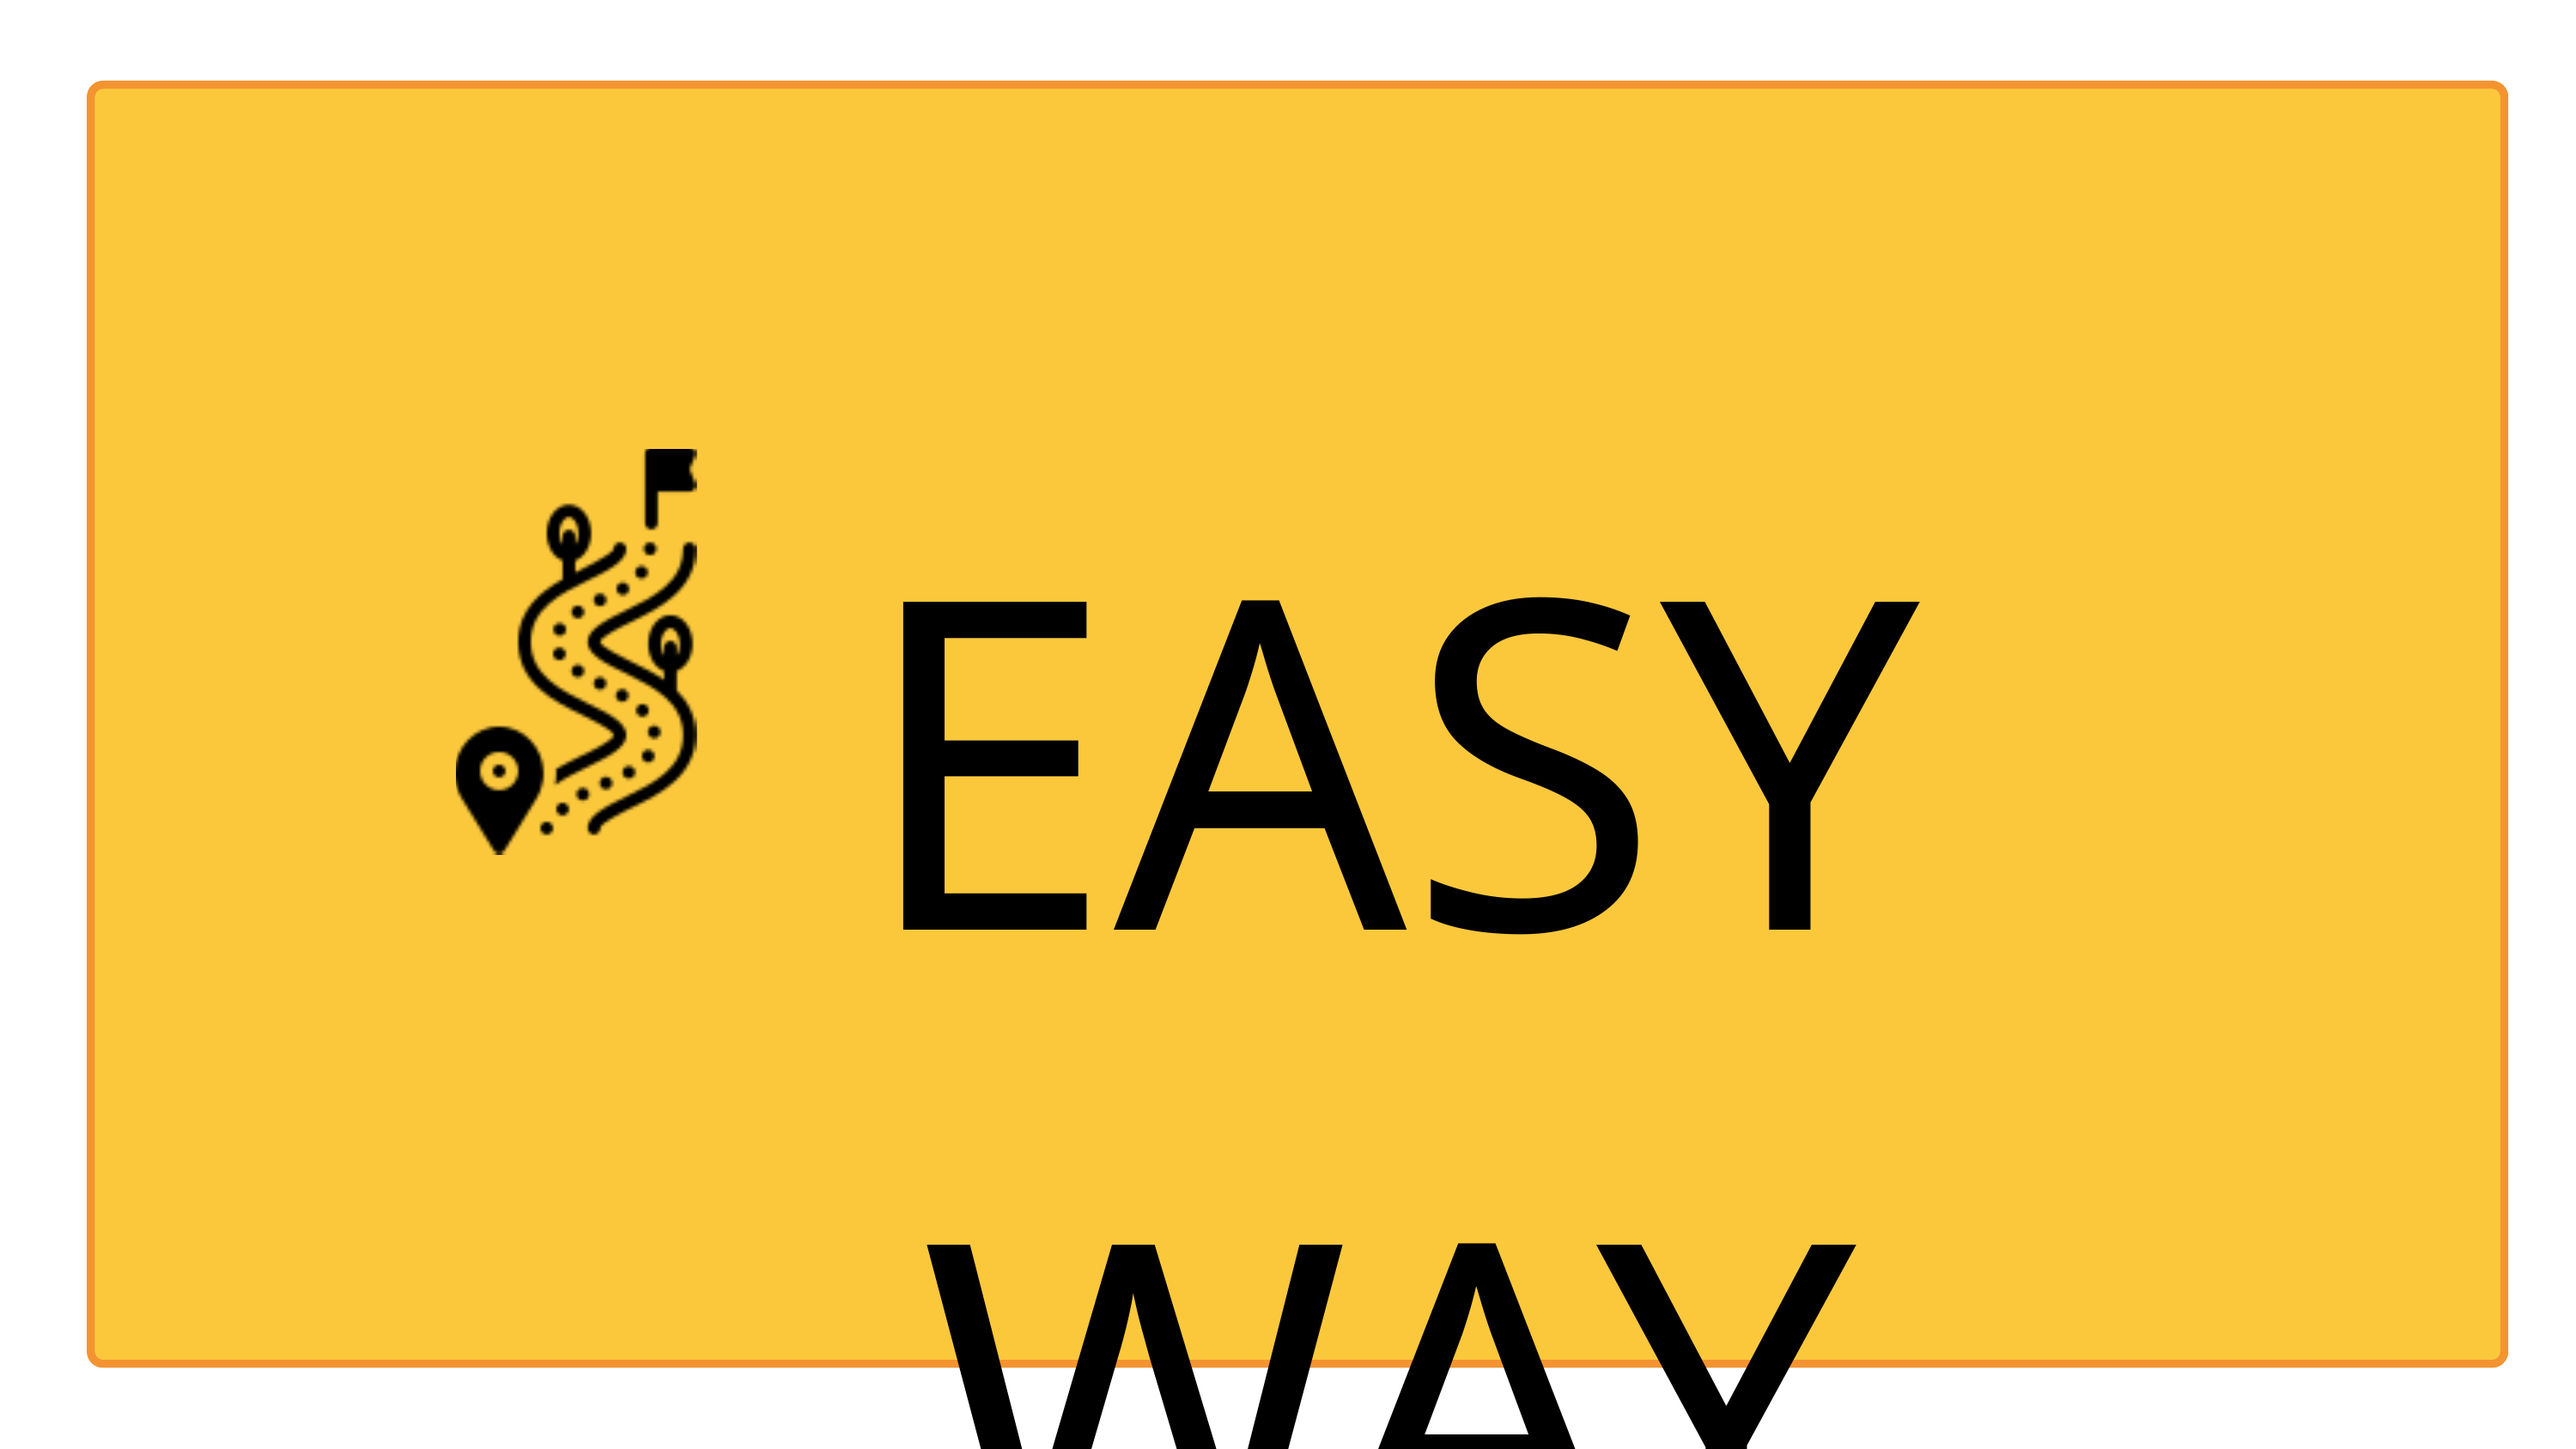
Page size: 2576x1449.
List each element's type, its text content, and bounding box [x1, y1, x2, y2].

text_box EASY WAY [659, 1371, 2120, 1449]
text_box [90, 84, 2505, 1364]
